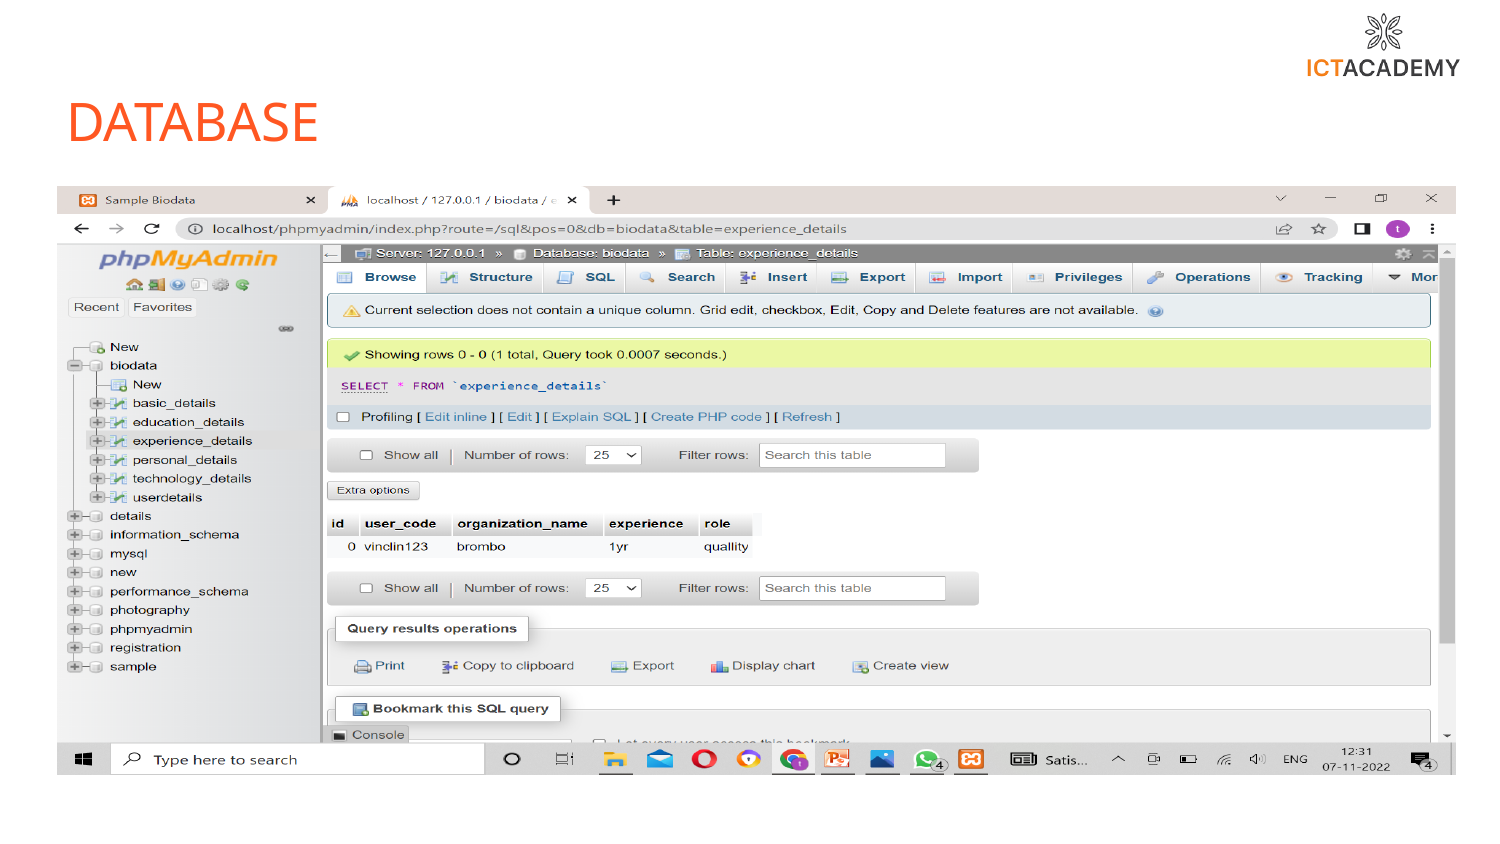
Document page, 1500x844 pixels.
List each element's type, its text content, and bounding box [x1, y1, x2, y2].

picture [1273, 5, 1494, 84]
title DATABASE [51, 72, 1449, 167]
picture [57, 185, 1456, 775]
